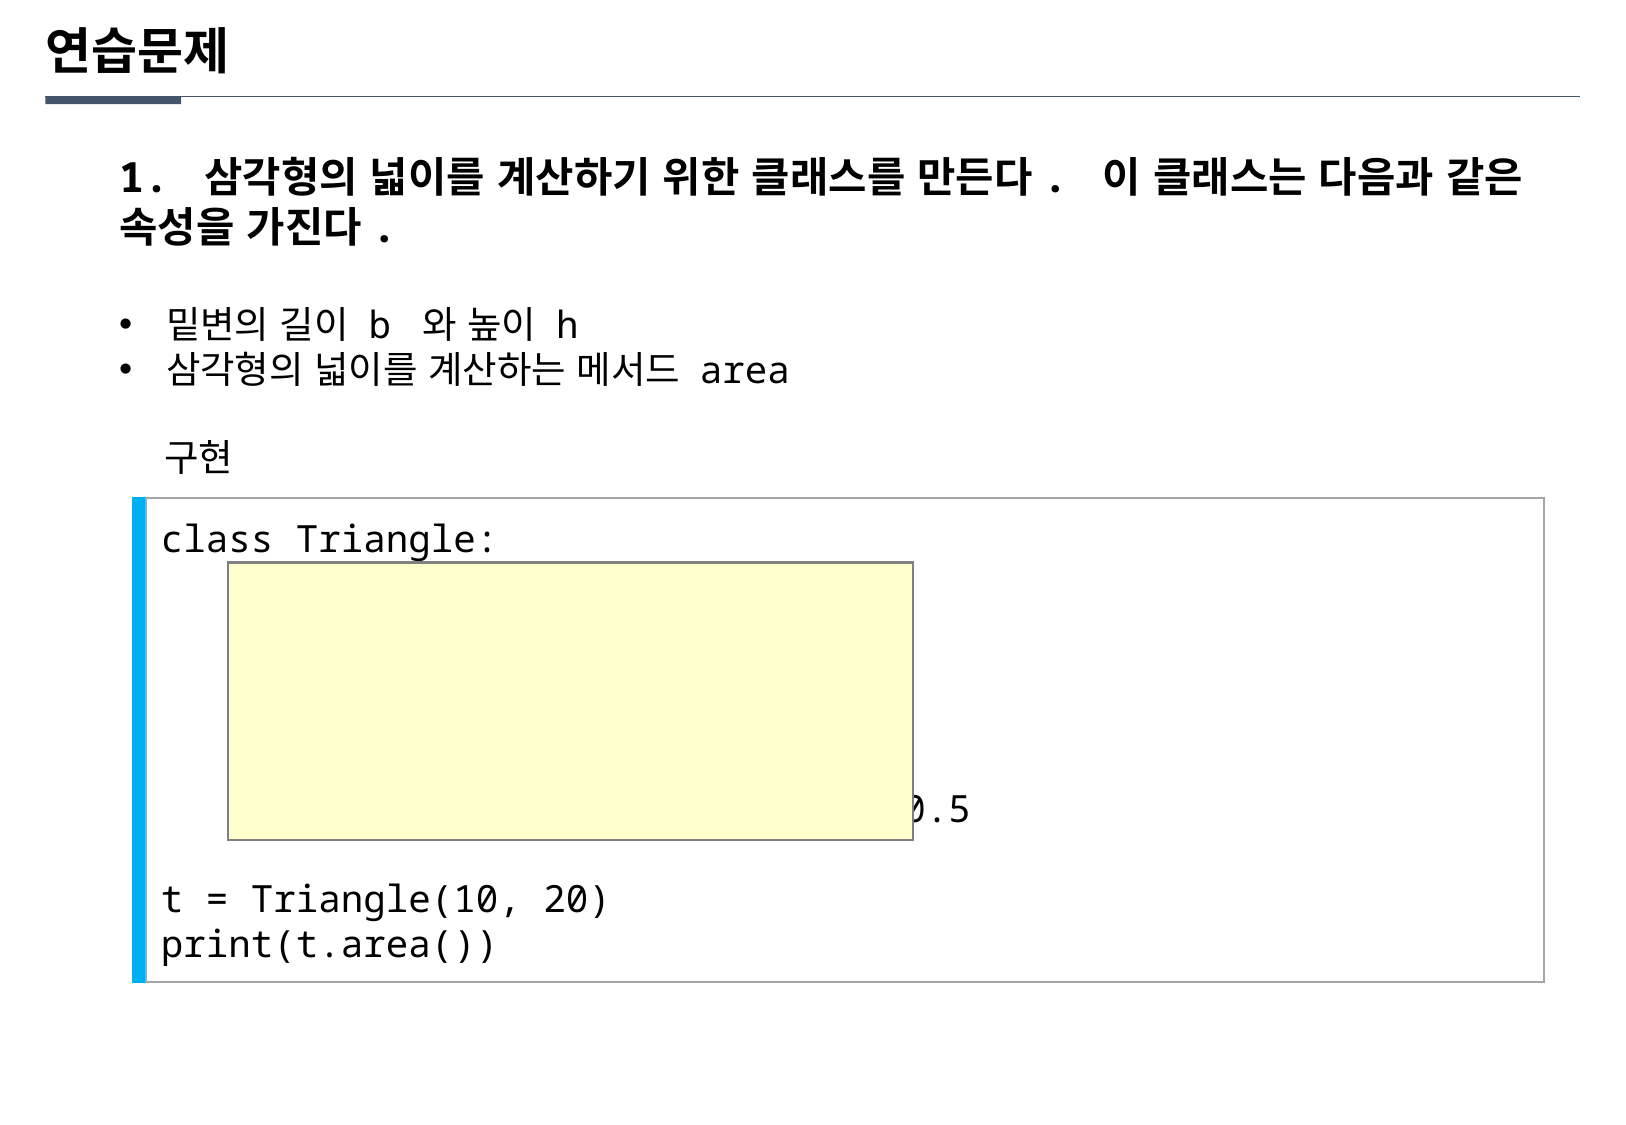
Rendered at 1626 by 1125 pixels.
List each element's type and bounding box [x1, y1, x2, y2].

text_box [133, 497, 1544, 982]
list [45, 26, 965, 82]
text_box [149, 426, 249, 487]
text_box [104, 143, 1551, 398]
